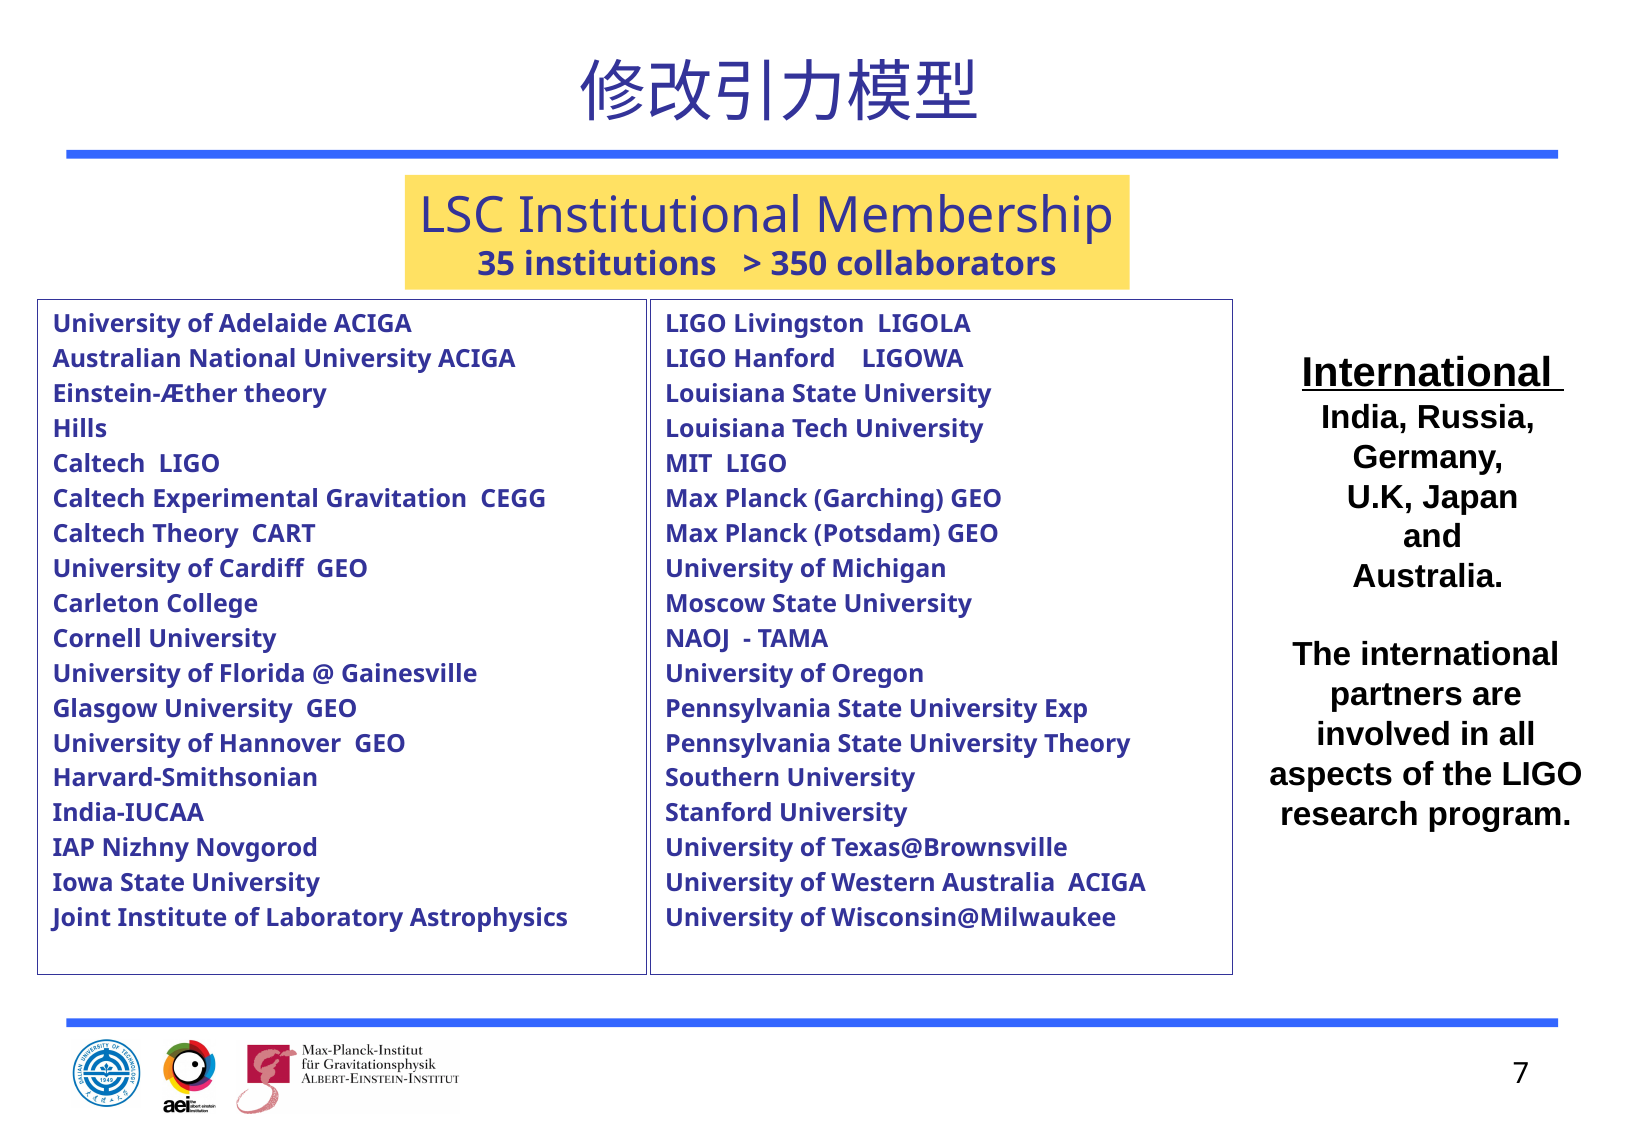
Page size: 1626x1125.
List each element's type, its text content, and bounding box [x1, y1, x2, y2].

picture [162, 1039, 216, 1114]
title 修改引力模型 [106, 50, 1453, 137]
text_box The international partners are involved in all aspects of the LIGO research program. [1249, 624, 1602, 900]
text_box International India, Russia, Germany, U.K, Japan and Australia. [1286, 337, 1579, 602]
list LIGO Livingston LIGOLA LIGO Hanford LIGOWA Louisiana State University Louisiana Tech University MIT LIGO Max Planck (Garching) GEO Max Planck (Potsdam) GEO University of Michigan Moscow State University NAOJ - TAMA University of Oregon Pennsylvania State University Exp Pennsylvania State University Theory Southern University Stanford University University of Texas@Brownsville University of Western Australia ACIGA University of Wisconsin@Milwaukee [650, 299, 1233, 975]
slide_number 7 [1312, 1039, 1545, 1103]
text_box LSC Institutional Membership 35 institutions > 350 collaborators [404, 174, 1130, 290]
list University of Adelaide ACIGA Australian National University ACIGA Einstein-Æther theory Hills Caltech LIGO Caltech Experimental Gravitation CEGG Caltech Theory CART University of Cardiff GEO Carleton College Cornell University University of Florida @ Gainesville Glasgow University GEO University of Hannover GEO Harvard-Smithsonian India-IUCAA IAP Nizhny Novgorod Iowa State University Joint Institute of Laboratory Astrophysics [37, 299, 647, 975]
picture [236, 1040, 460, 1114]
picture [71, 1039, 141, 1108]
